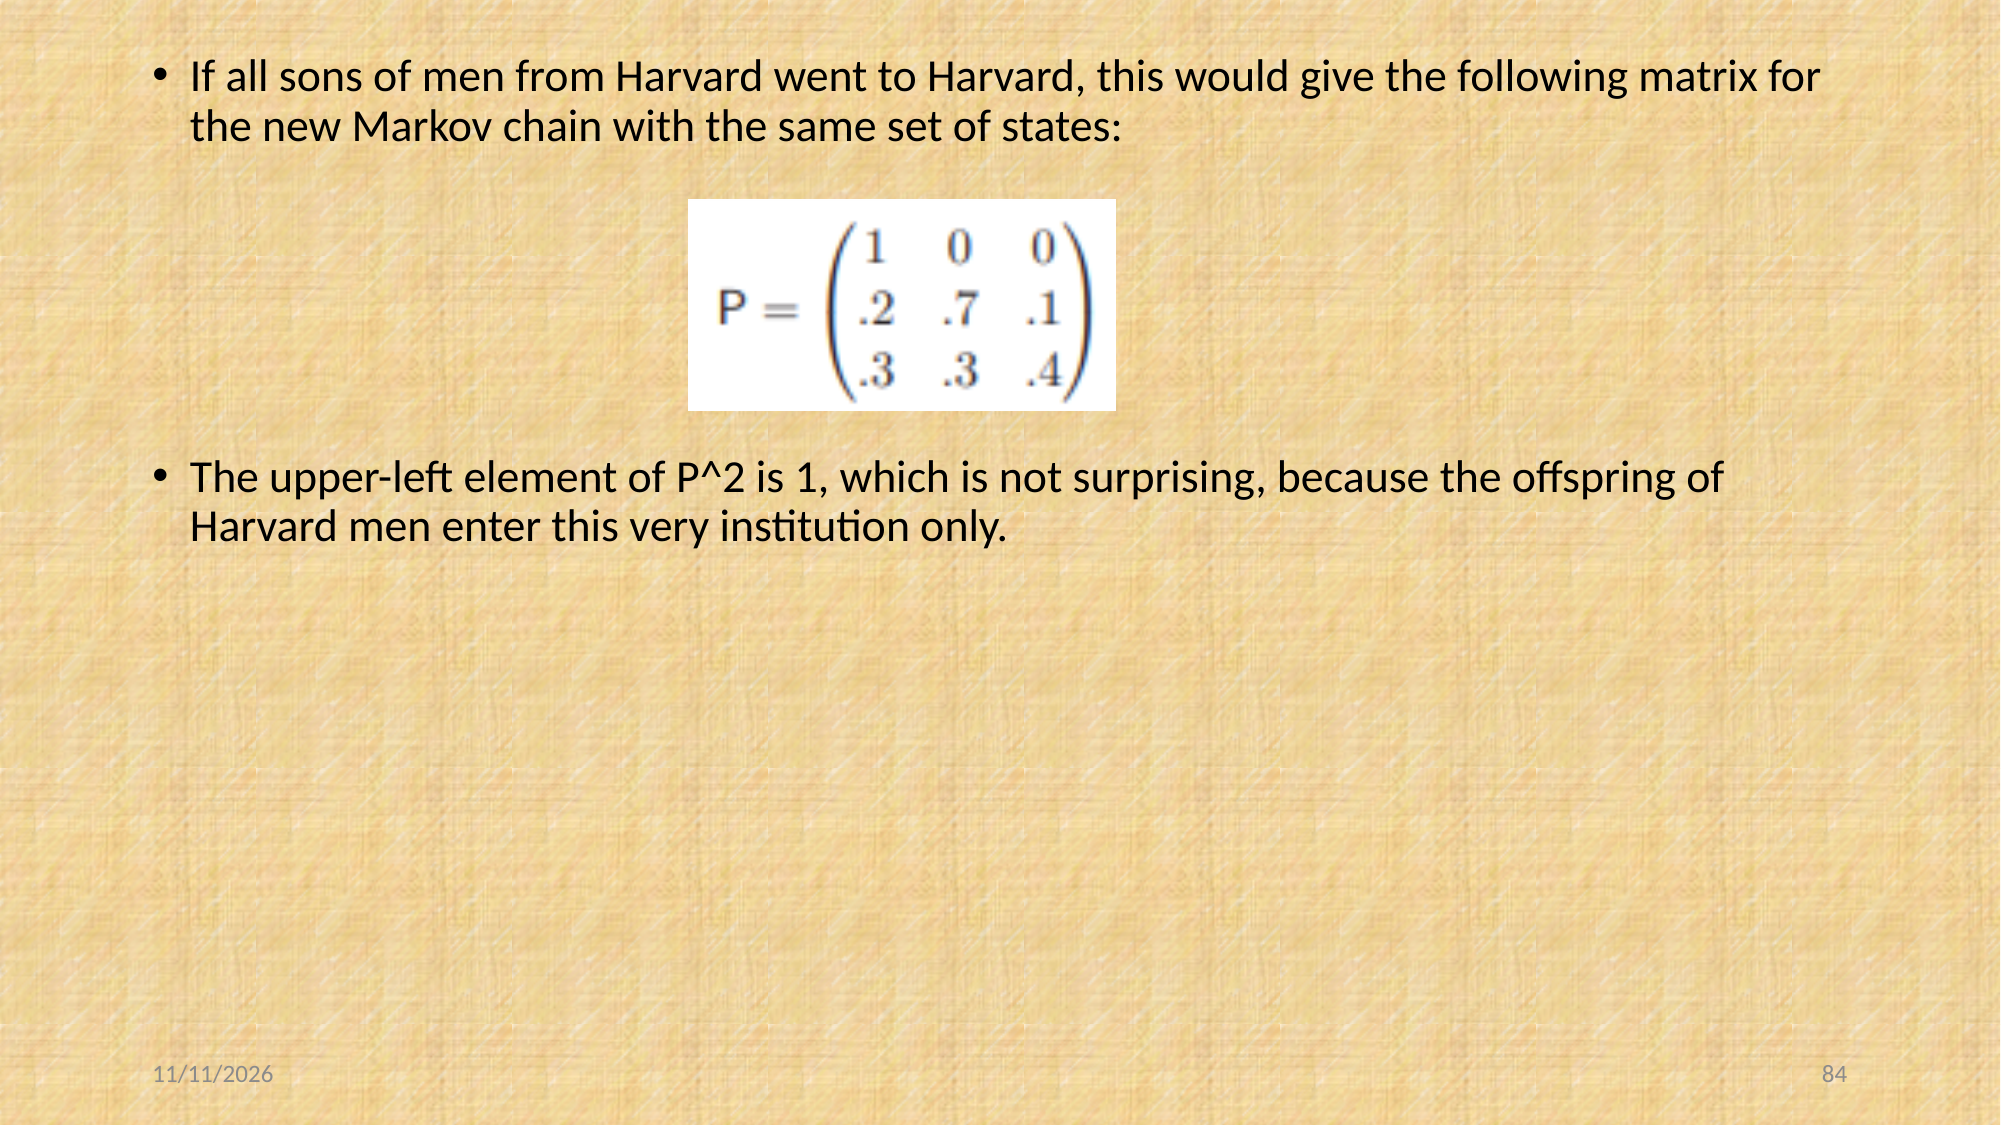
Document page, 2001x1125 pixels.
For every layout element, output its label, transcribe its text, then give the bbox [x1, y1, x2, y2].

list If all sons of men from Harvard went to Harvard, this would give the following matrix for the new Markov chain with the same set of states: The upper-left element of P^2 is 1, which is not surprising, because the offspring of Harvard men enter this very institution only. [137, 44, 1863, 1014]
slide_number 84 [1412, 1042, 1863, 1103]
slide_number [137, 1042, 588, 1103]
picture [0, 0, 2001, 1125]
